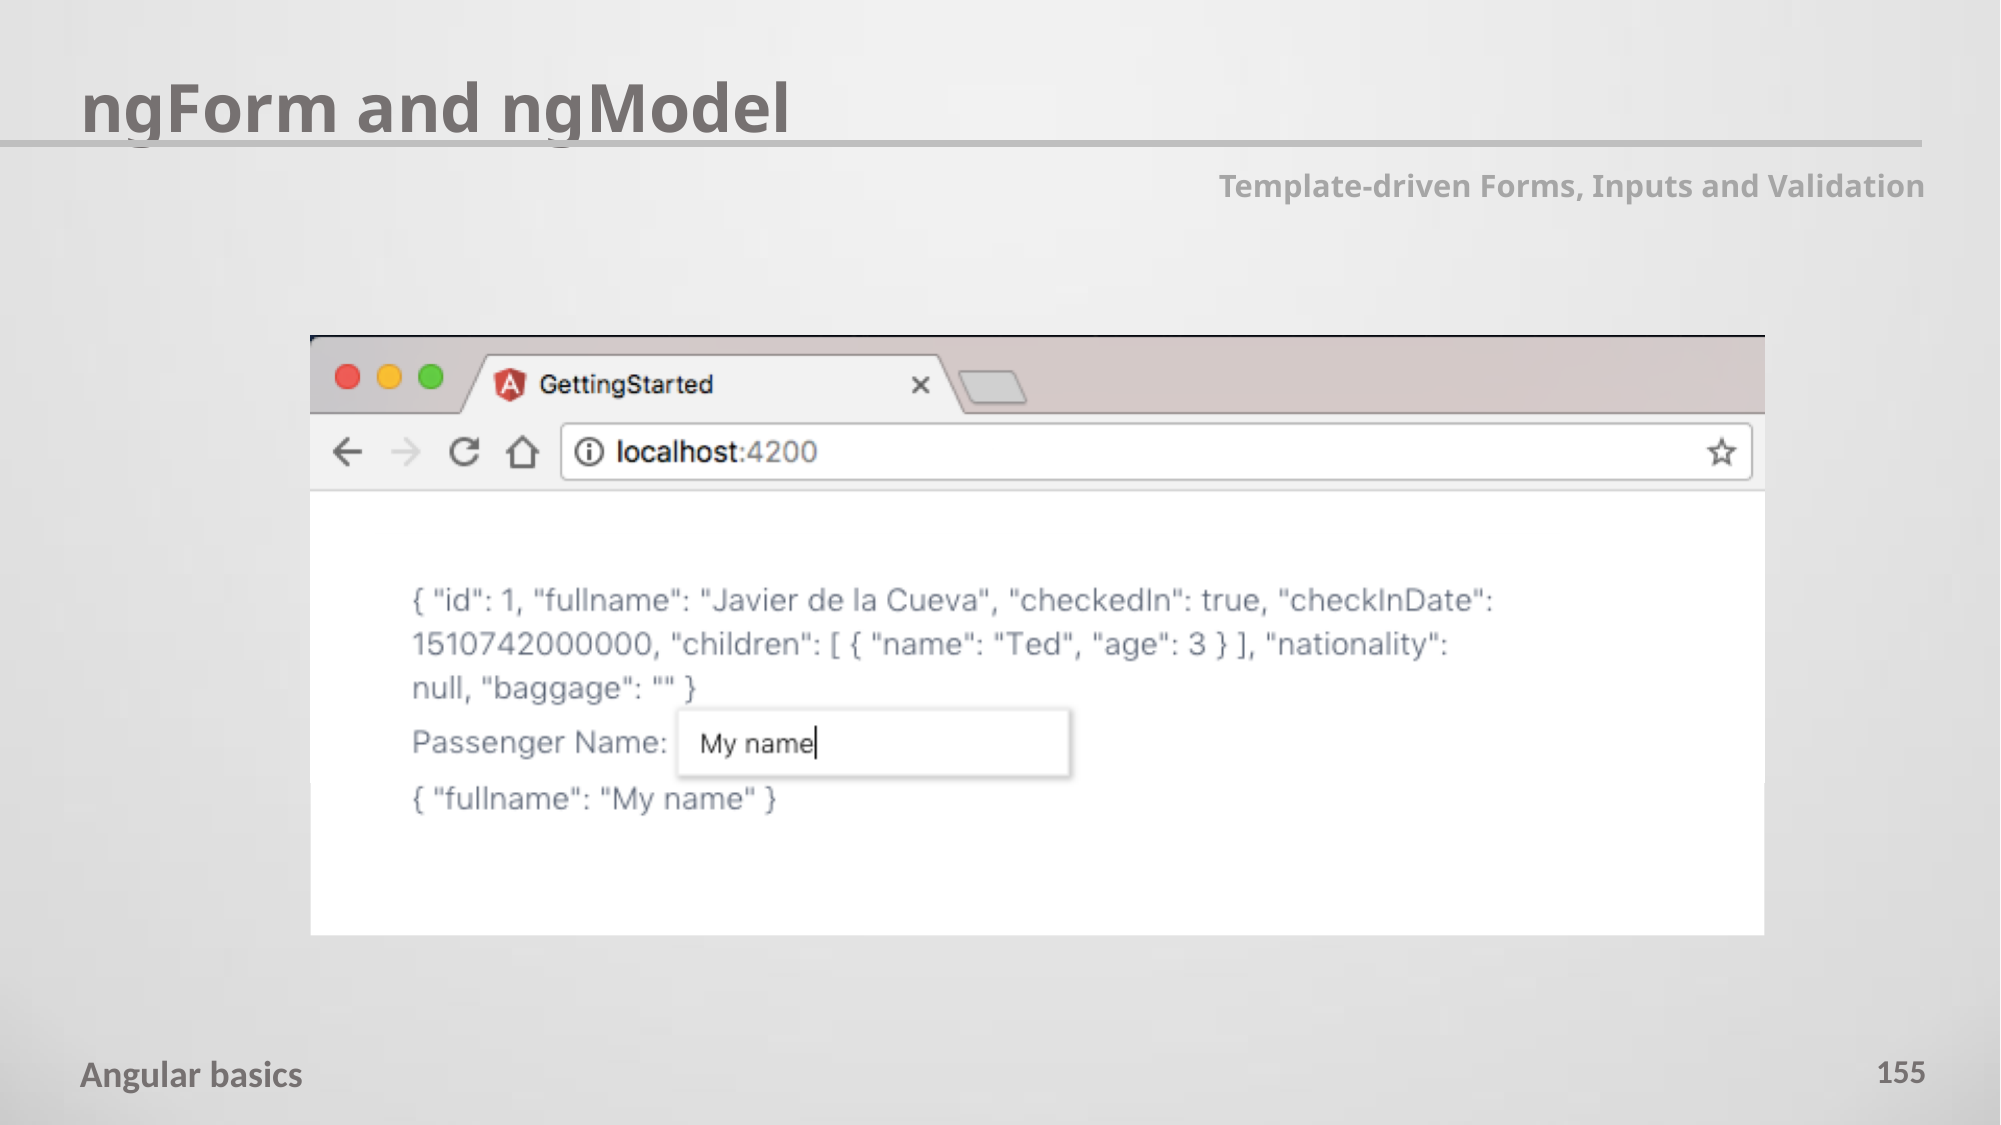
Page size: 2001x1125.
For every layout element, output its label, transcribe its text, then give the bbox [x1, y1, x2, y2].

picture [0, 0, 2001, 1125]
text_box [309, 745, 1765, 936]
text_box ngForm and ngModel [65, 48, 1942, 146]
footer Angular basics [65, 1042, 1338, 1103]
text_box Template-driven Forms, Inputs and Validation [1176, 146, 1942, 212]
slide_number 155 [1412, 1038, 1942, 1103]
text_box ngForm and ngModel [65, 147, 1176, 155]
